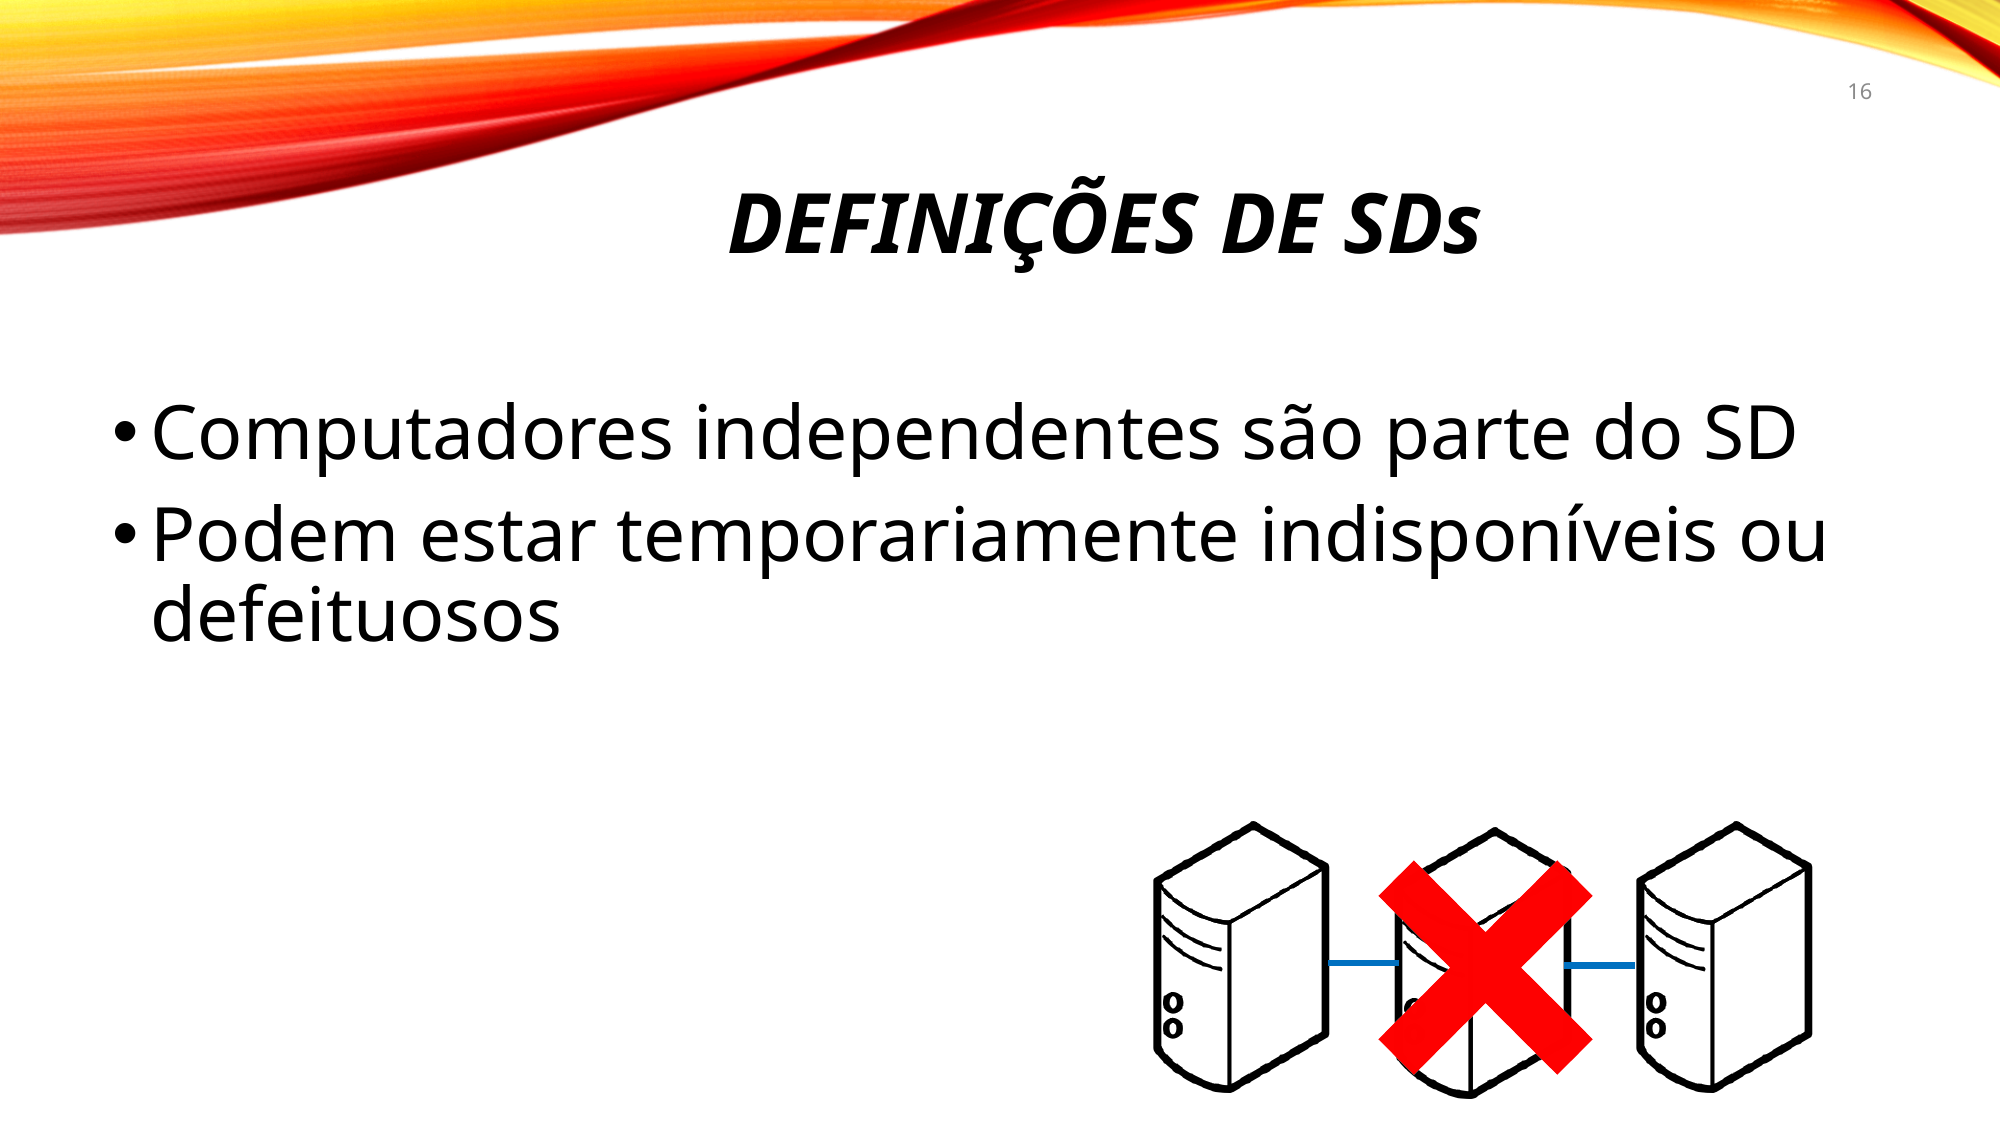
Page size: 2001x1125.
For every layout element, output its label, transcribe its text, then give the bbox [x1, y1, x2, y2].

title Definições de sds [323, 102, 1888, 350]
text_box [1105, 821, 1860, 1099]
list Computadores independentes são parte do SD Podem estar temporariamente indisponíveis ou defeituosos [97, 386, 1963, 1063]
slide_number 16 [1437, 62, 1888, 123]
picture [1378, 860, 1593, 1075]
picture [0, 0, 2000, 237]
